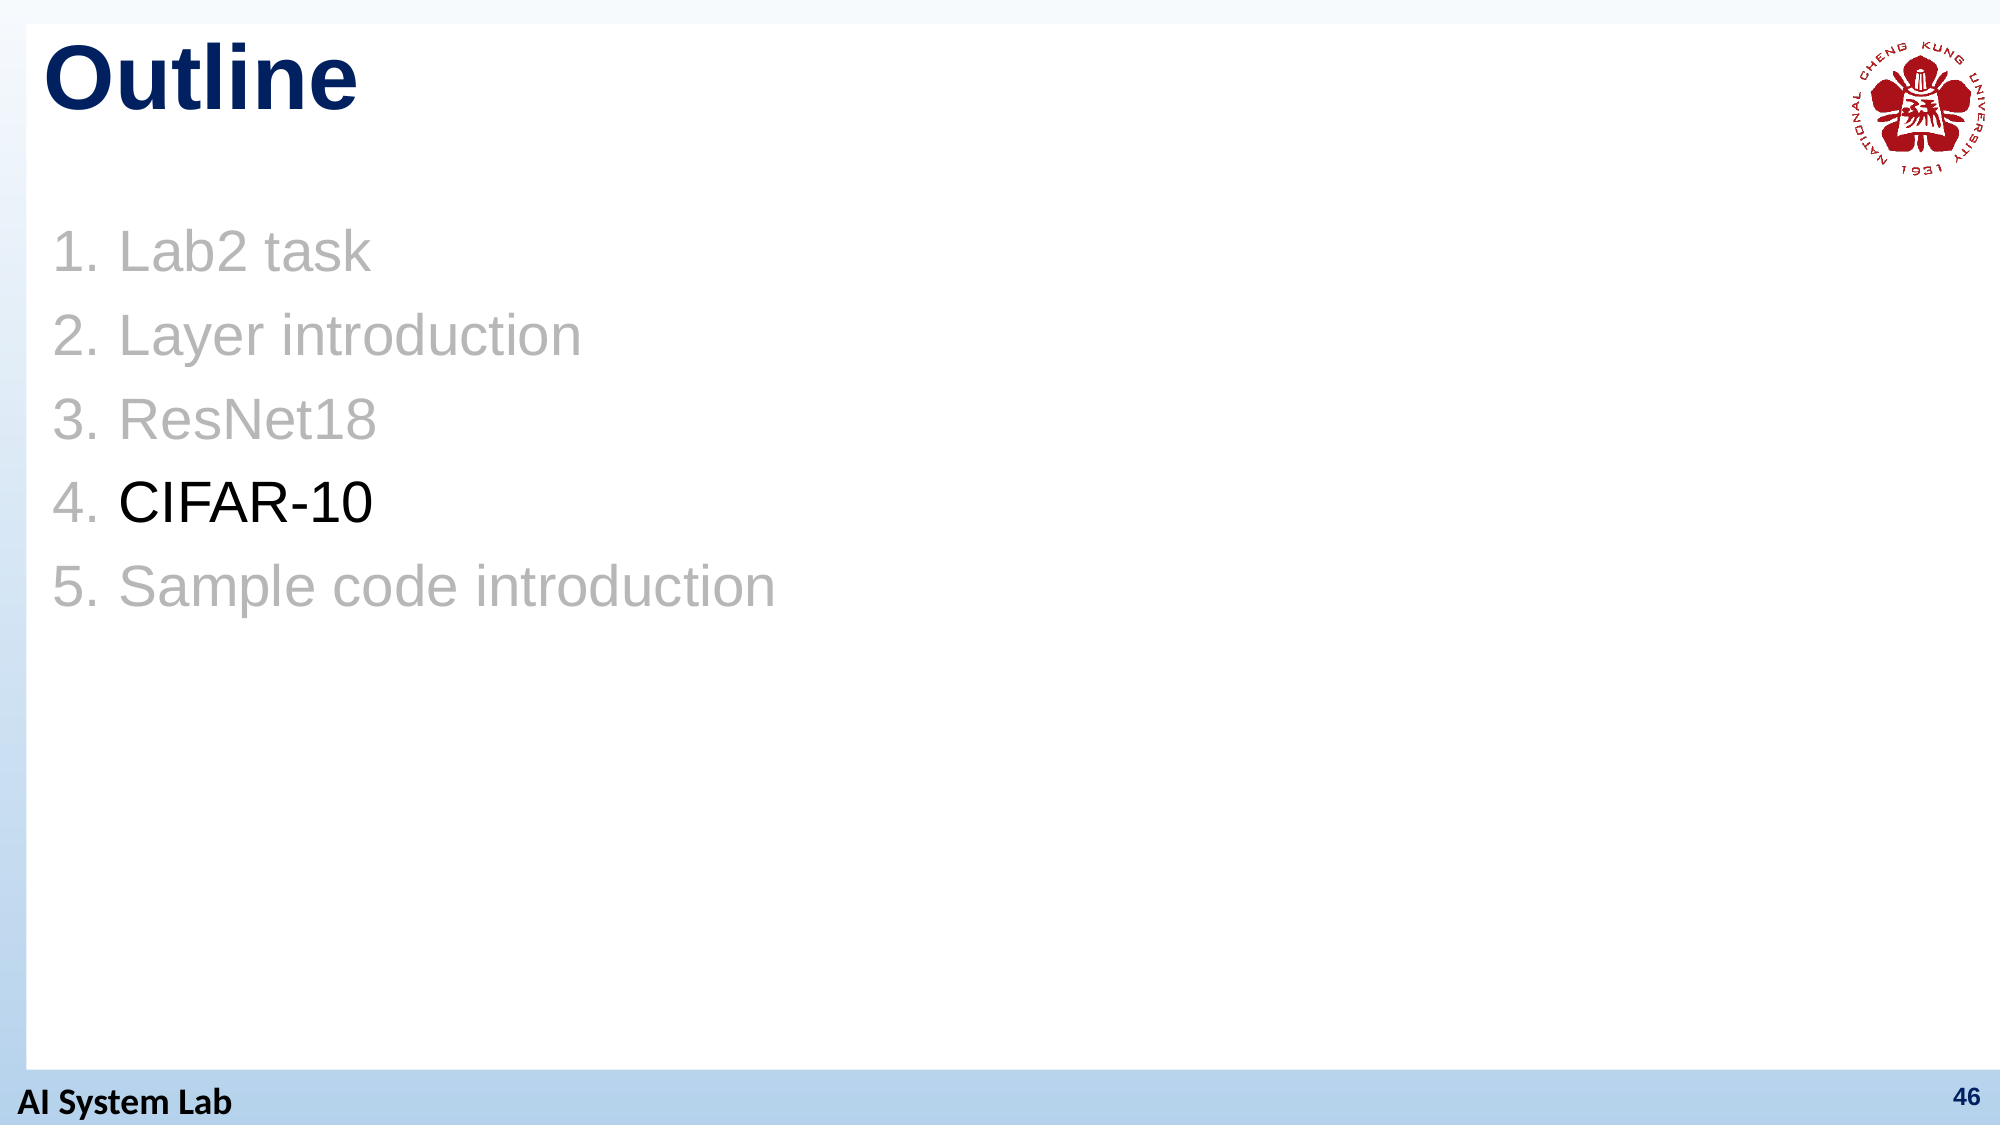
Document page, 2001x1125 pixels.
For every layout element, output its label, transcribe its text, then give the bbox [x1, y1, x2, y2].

picture [1847, 38, 1987, 180]
title Outline [29, 22, 1727, 178]
slide_number 46 [1546, 1065, 1997, 1125]
list Lab2 task Layer introduction ResNet18 CIFAR-10 Sample code introduction [29, 214, 1966, 1023]
